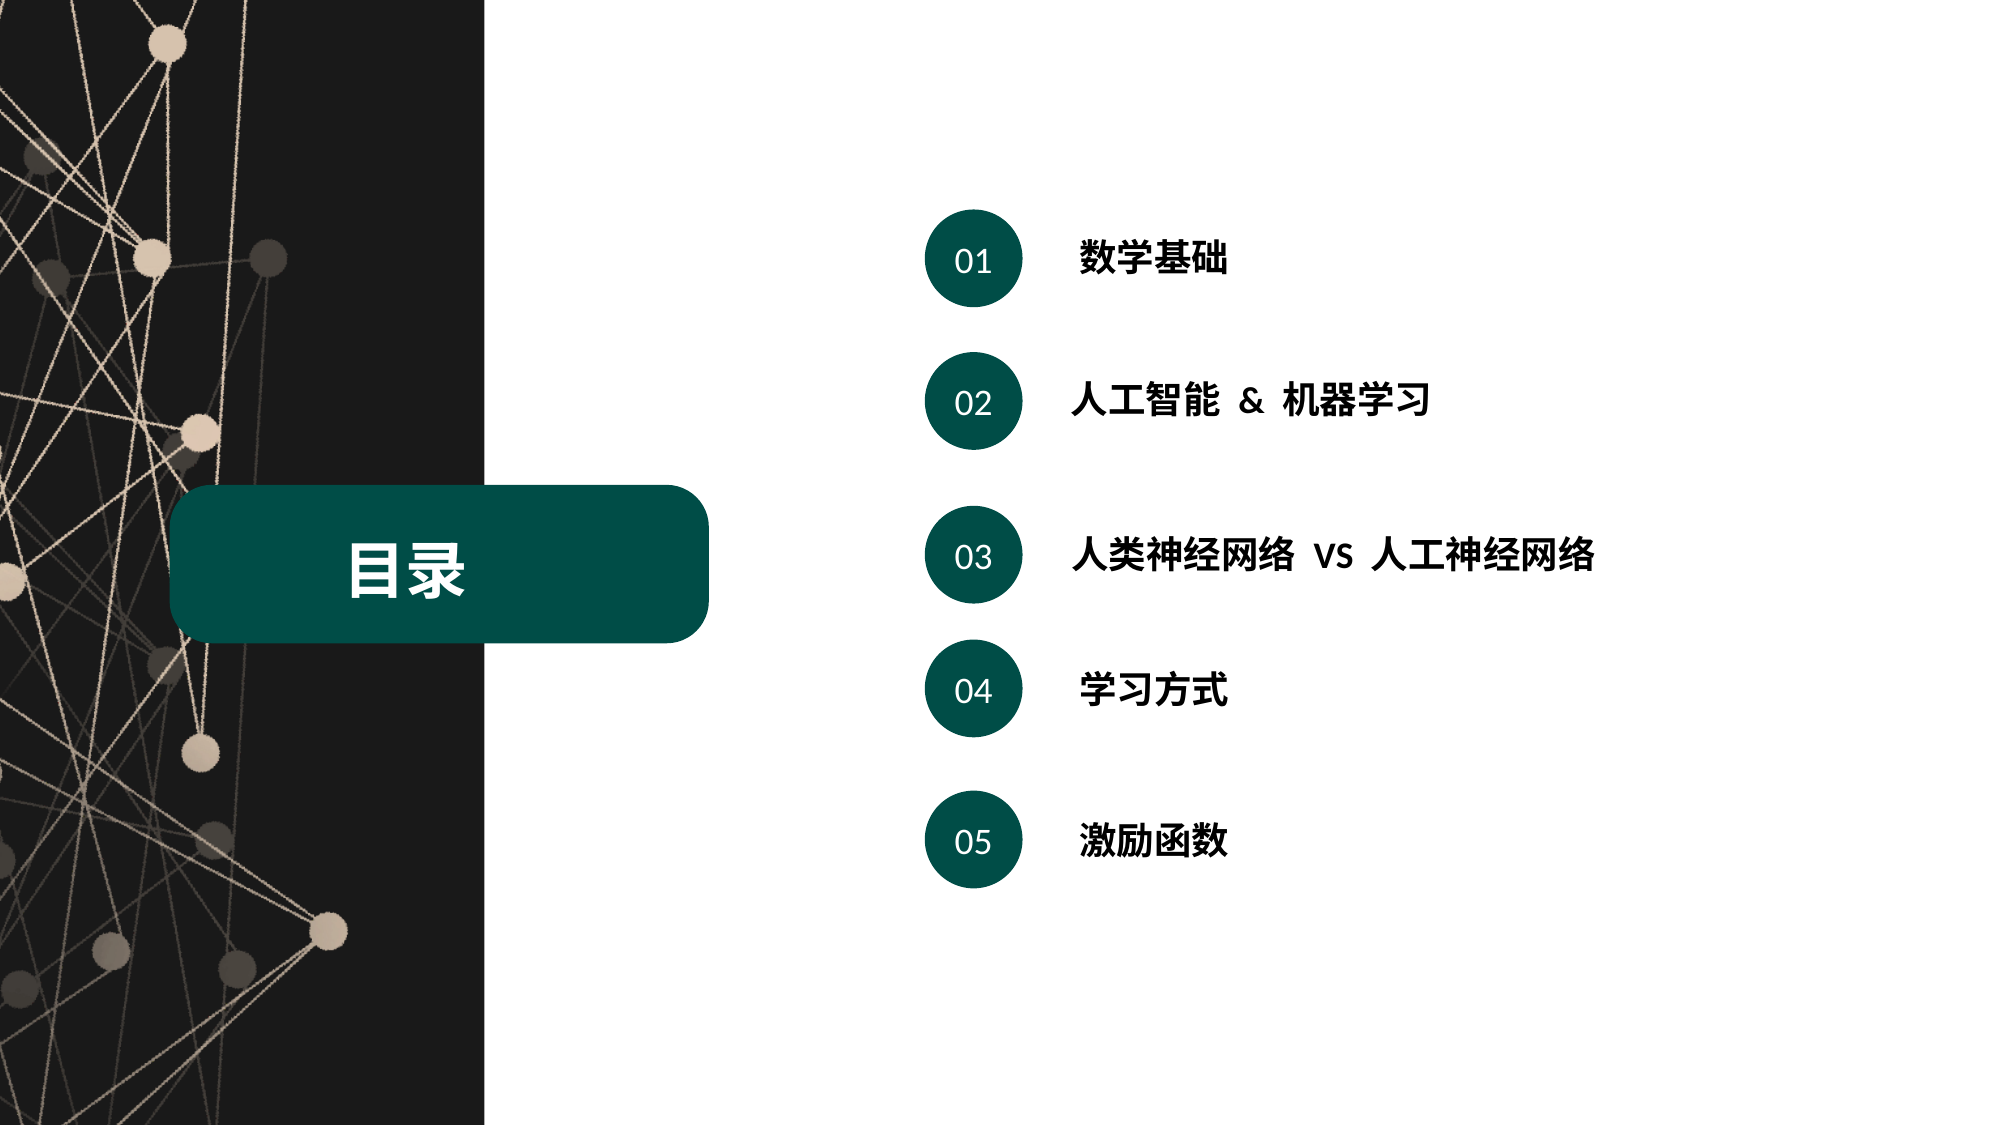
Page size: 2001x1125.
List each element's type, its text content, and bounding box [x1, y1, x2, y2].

picture [0, 0, 898, 1125]
text_box 02 [923, 351, 1024, 451]
text_box 01 [923, 208, 1024, 309]
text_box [1063, 523, 1633, 600]
text_box 04 [923, 638, 1024, 739]
text_box 数学基础 [1064, 226, 1245, 287]
text_box 05 [923, 789, 1024, 890]
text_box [169, 484, 709, 644]
text_box 人工智能 & 机器学习 [1056, 368, 1448, 429]
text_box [1063, 809, 1633, 884]
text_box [1063, 658, 1633, 733]
text_box 03 [923, 504, 1024, 605]
